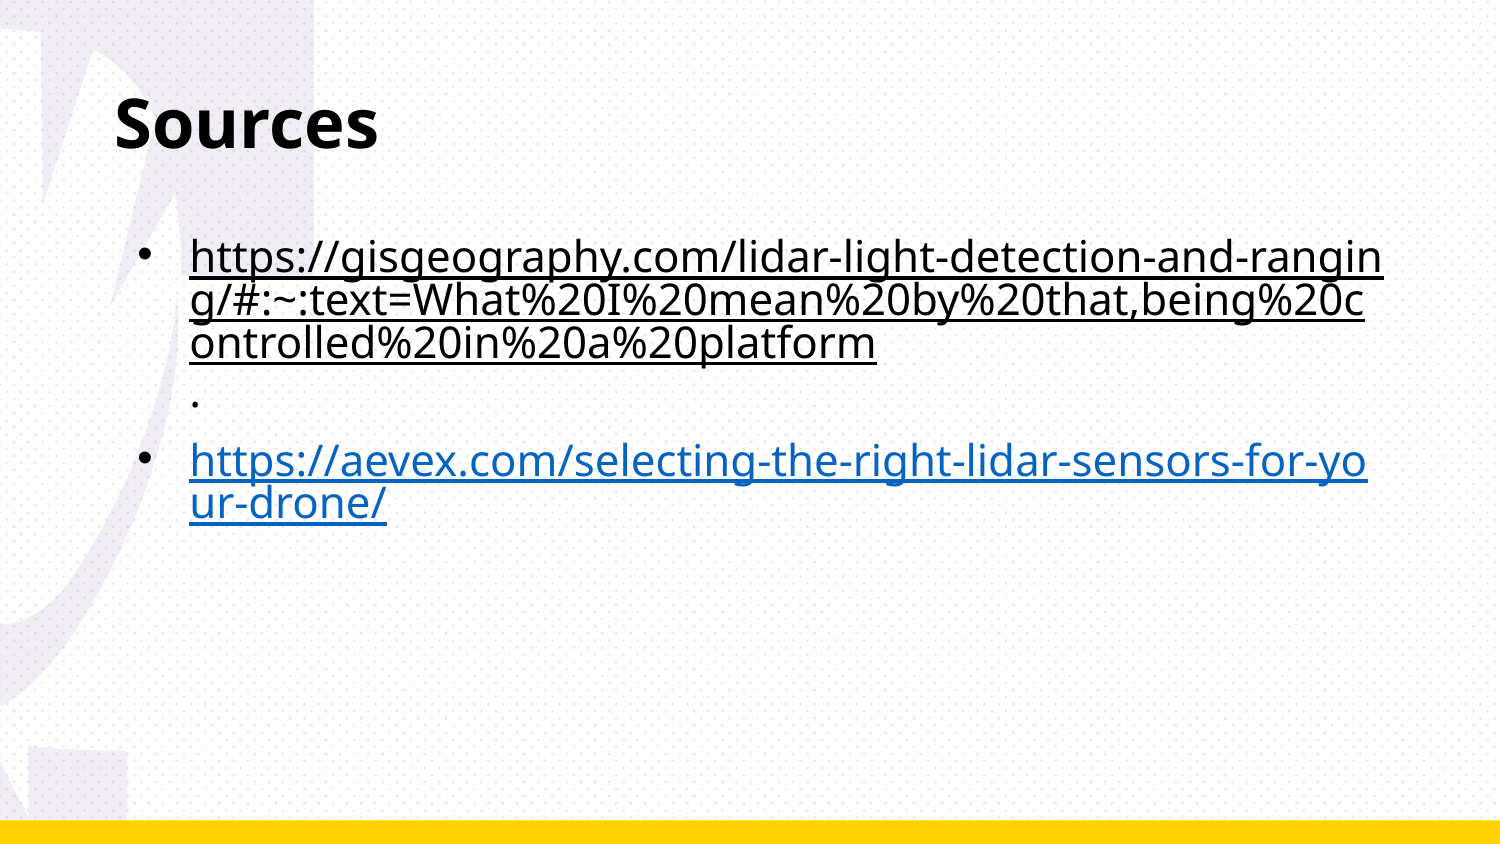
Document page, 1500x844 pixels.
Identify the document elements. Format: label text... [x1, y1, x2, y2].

title Sources [103, 44, 1397, 208]
picture [0, 0, 1500, 844]
list https://gisgeography.com/lidar-light-detection-and-ranging/#:~:text=What%20I%20mean%20by%20that,being%20controlled%20in%20a%20platform. https://aevex.com/selecting-the-right-lidar-sensors-for-your-drone/ [103, 224, 1397, 760]
